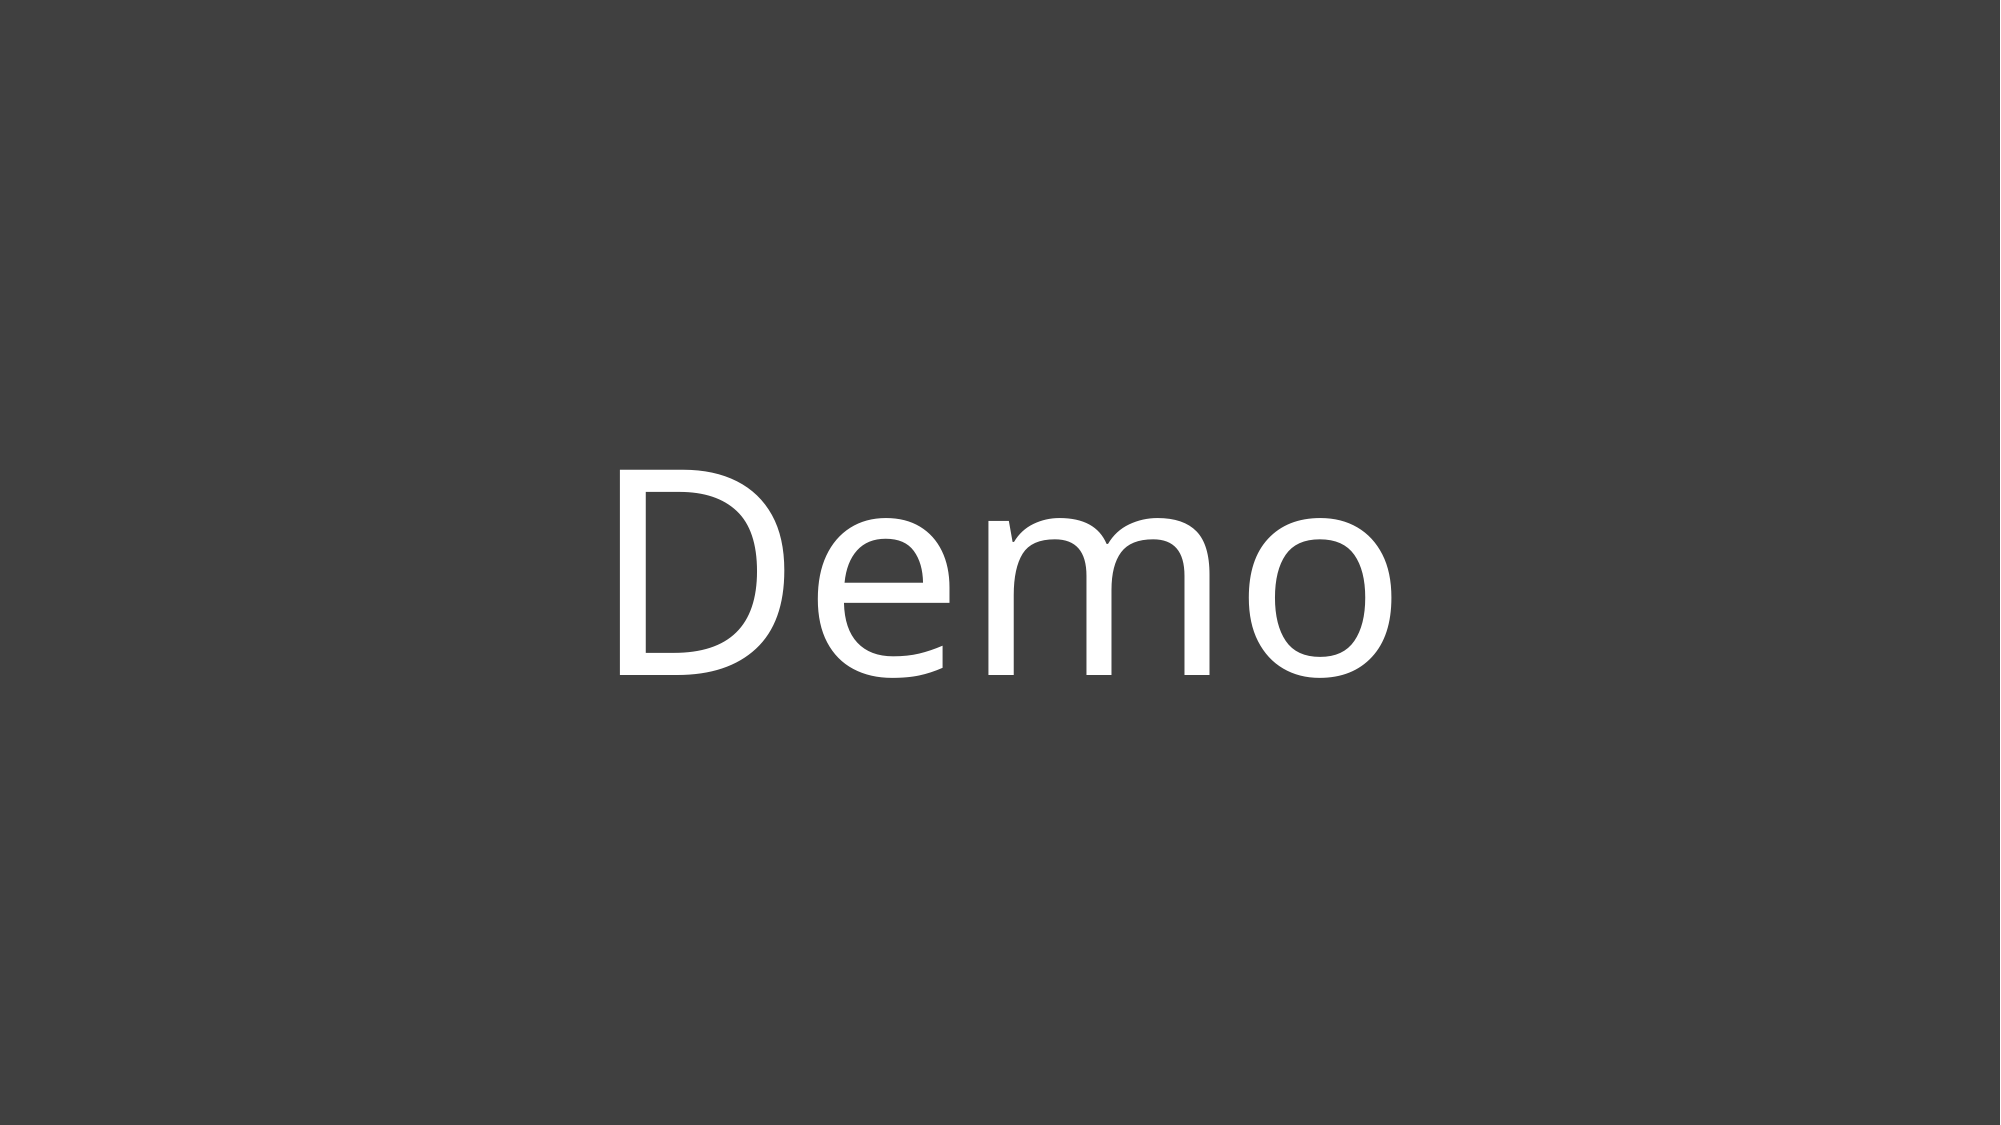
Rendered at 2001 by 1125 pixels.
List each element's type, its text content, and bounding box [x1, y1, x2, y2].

text_box Demo [514, 380, 1486, 741]
